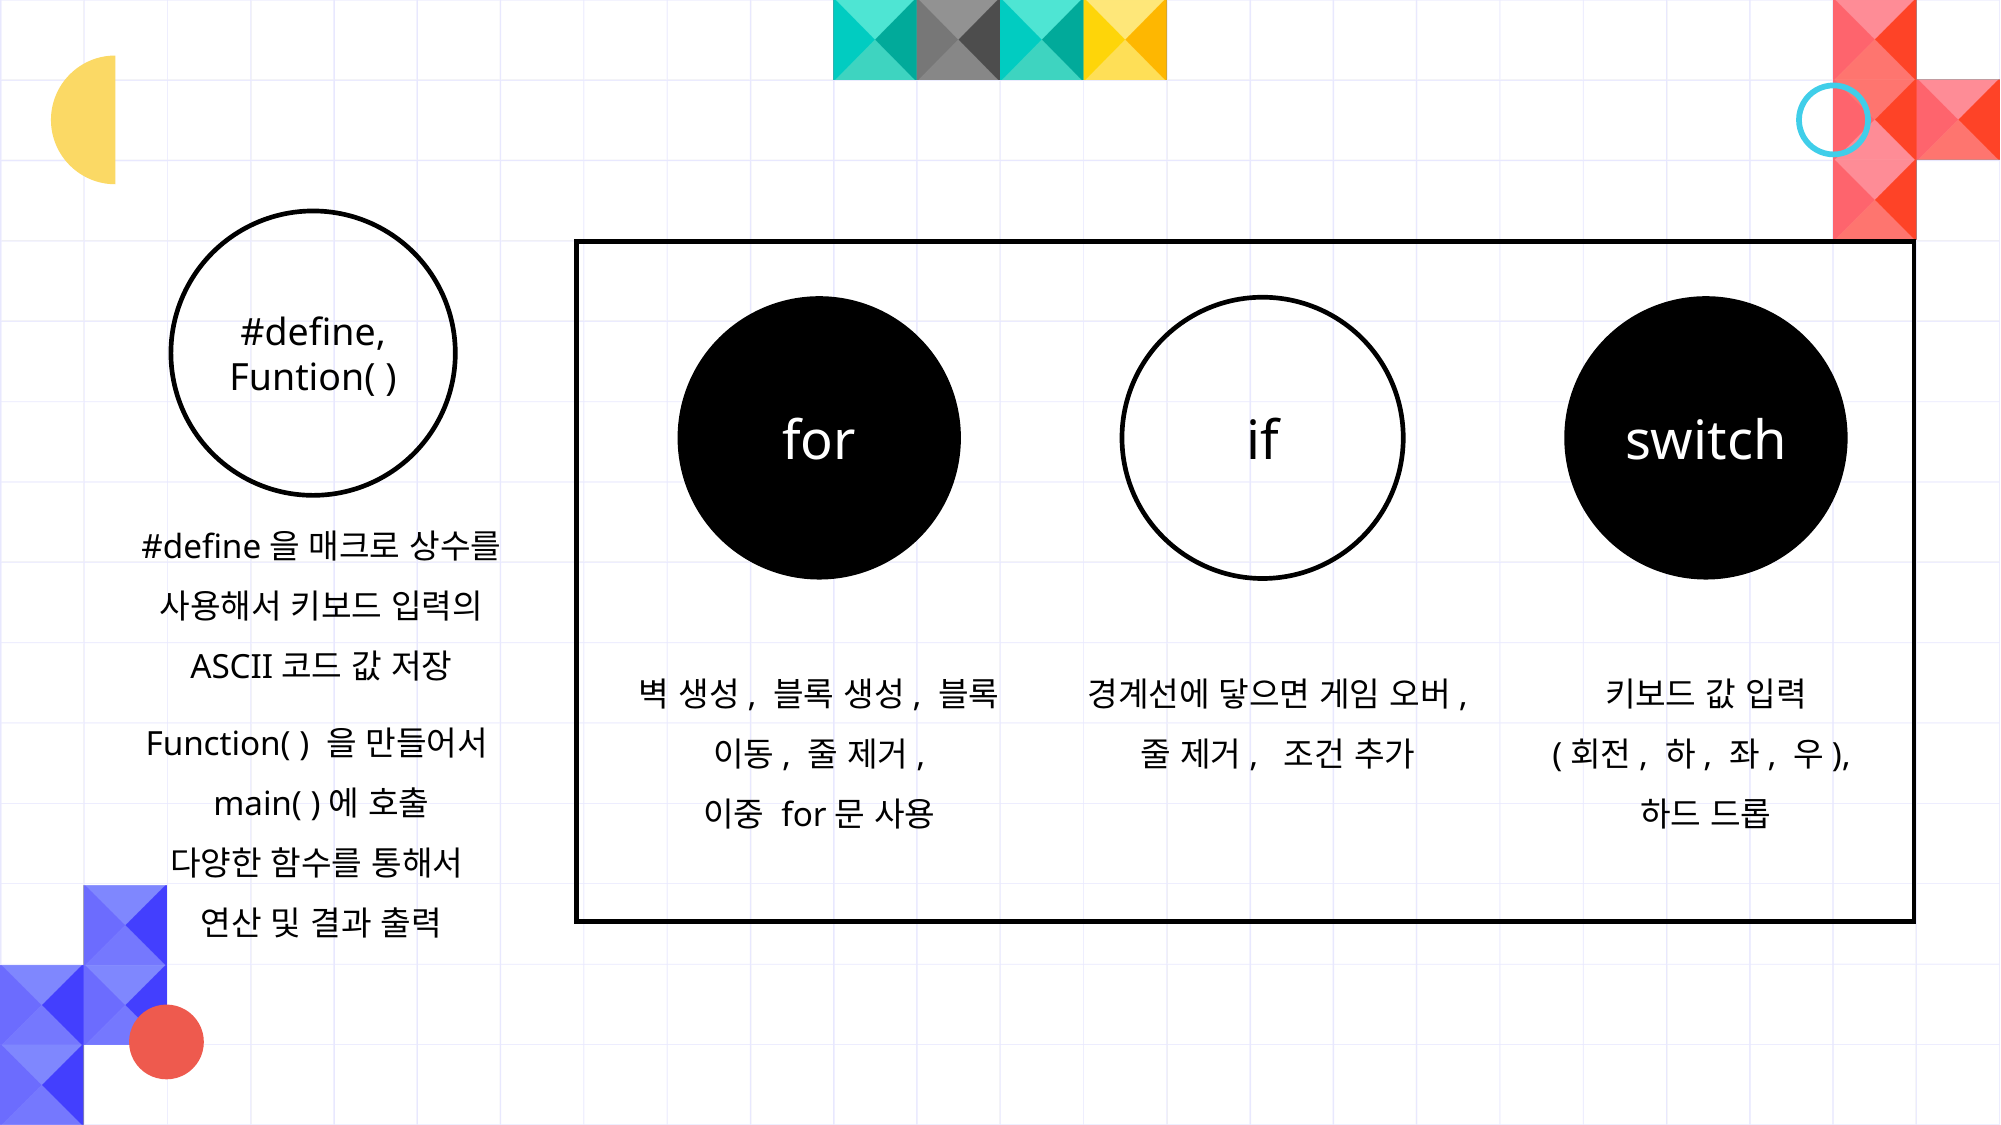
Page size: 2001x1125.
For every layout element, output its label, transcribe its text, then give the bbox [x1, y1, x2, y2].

text_box switch [1564, 296, 1848, 580]
text_box Function( ) 을 만들어서 main( )에 호출 다양한 함수를 통해서 연산 및 결과 출력 [113, 695, 530, 950]
text_box [575, 241, 1915, 922]
text_box #define, Funtion( ) [169, 209, 457, 497]
picture [0, 0, 2000, 1125]
text_box #define을 매크로 상수를 사용해서 키보드 입력의 ASCII코드 값 저장 [113, 498, 530, 693]
text_box 경계선에 닿으면 게임 오버, 줄 제거, 조건 추가 [1058, 646, 1497, 781]
text_box 키보드 값 입력 (회전, 하, 좌, 우), 하드 드롭 [1497, 646, 1915, 841]
